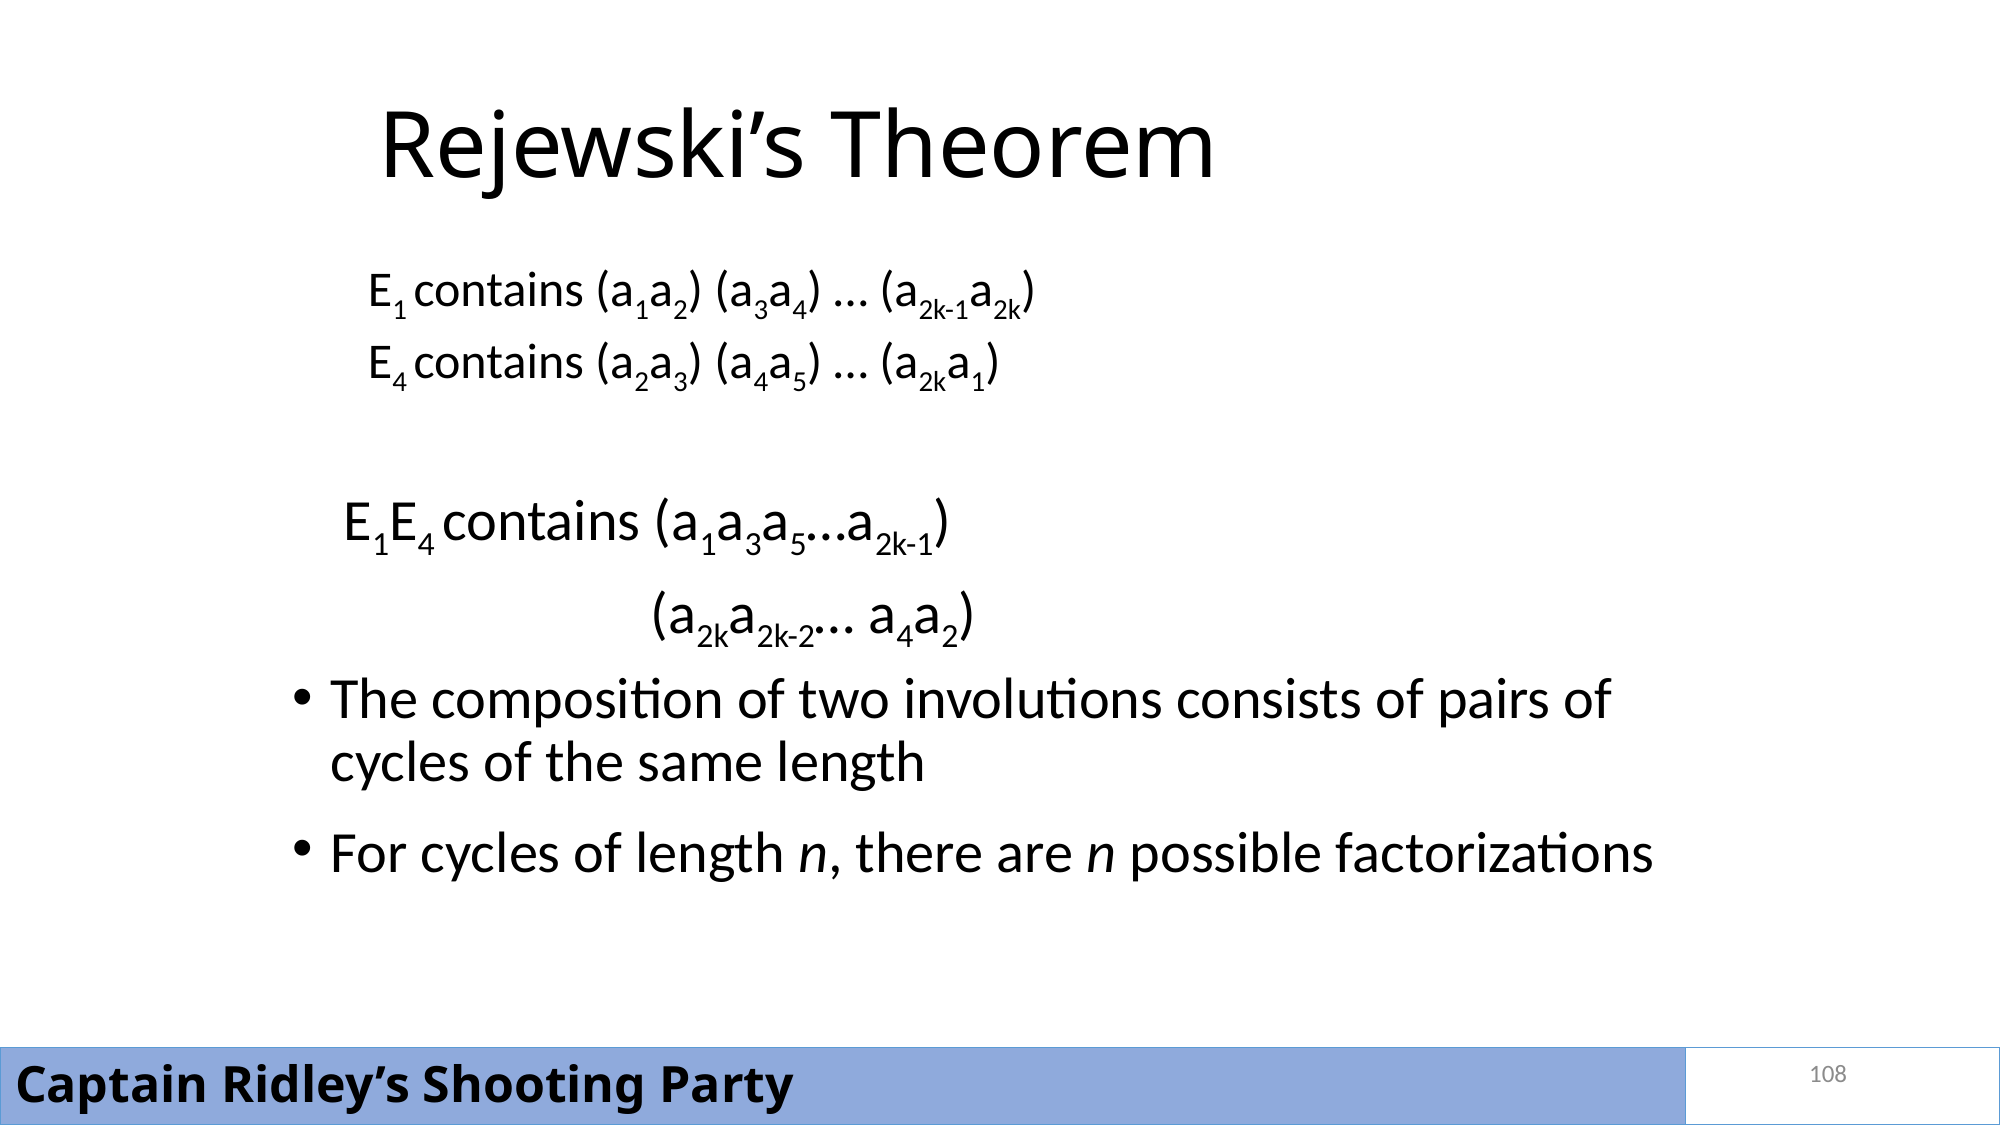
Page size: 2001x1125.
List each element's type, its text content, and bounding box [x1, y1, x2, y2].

list E1 contains (a1a2) (a3a4) … (a2k-1a2k) E4 contains (a2a3) (a4a5) … (a2ka1) E1E4 contains (a1a3a5…a2k-1) (a2ka2k-2… a4a2) The composition of two involutions consists of pairs of cycles of the same length For cycles of length n, there are n possible factorizations [277, 249, 1744, 1013]
title Rejewski’s Theorem [363, 54, 1639, 242]
text_box [1685, 1047, 2000, 1125]
text_box Captain Ridley’s Shooting Party [0, 1047, 1685, 1125]
slide_number 108 [1412, 1042, 1863, 1047]
